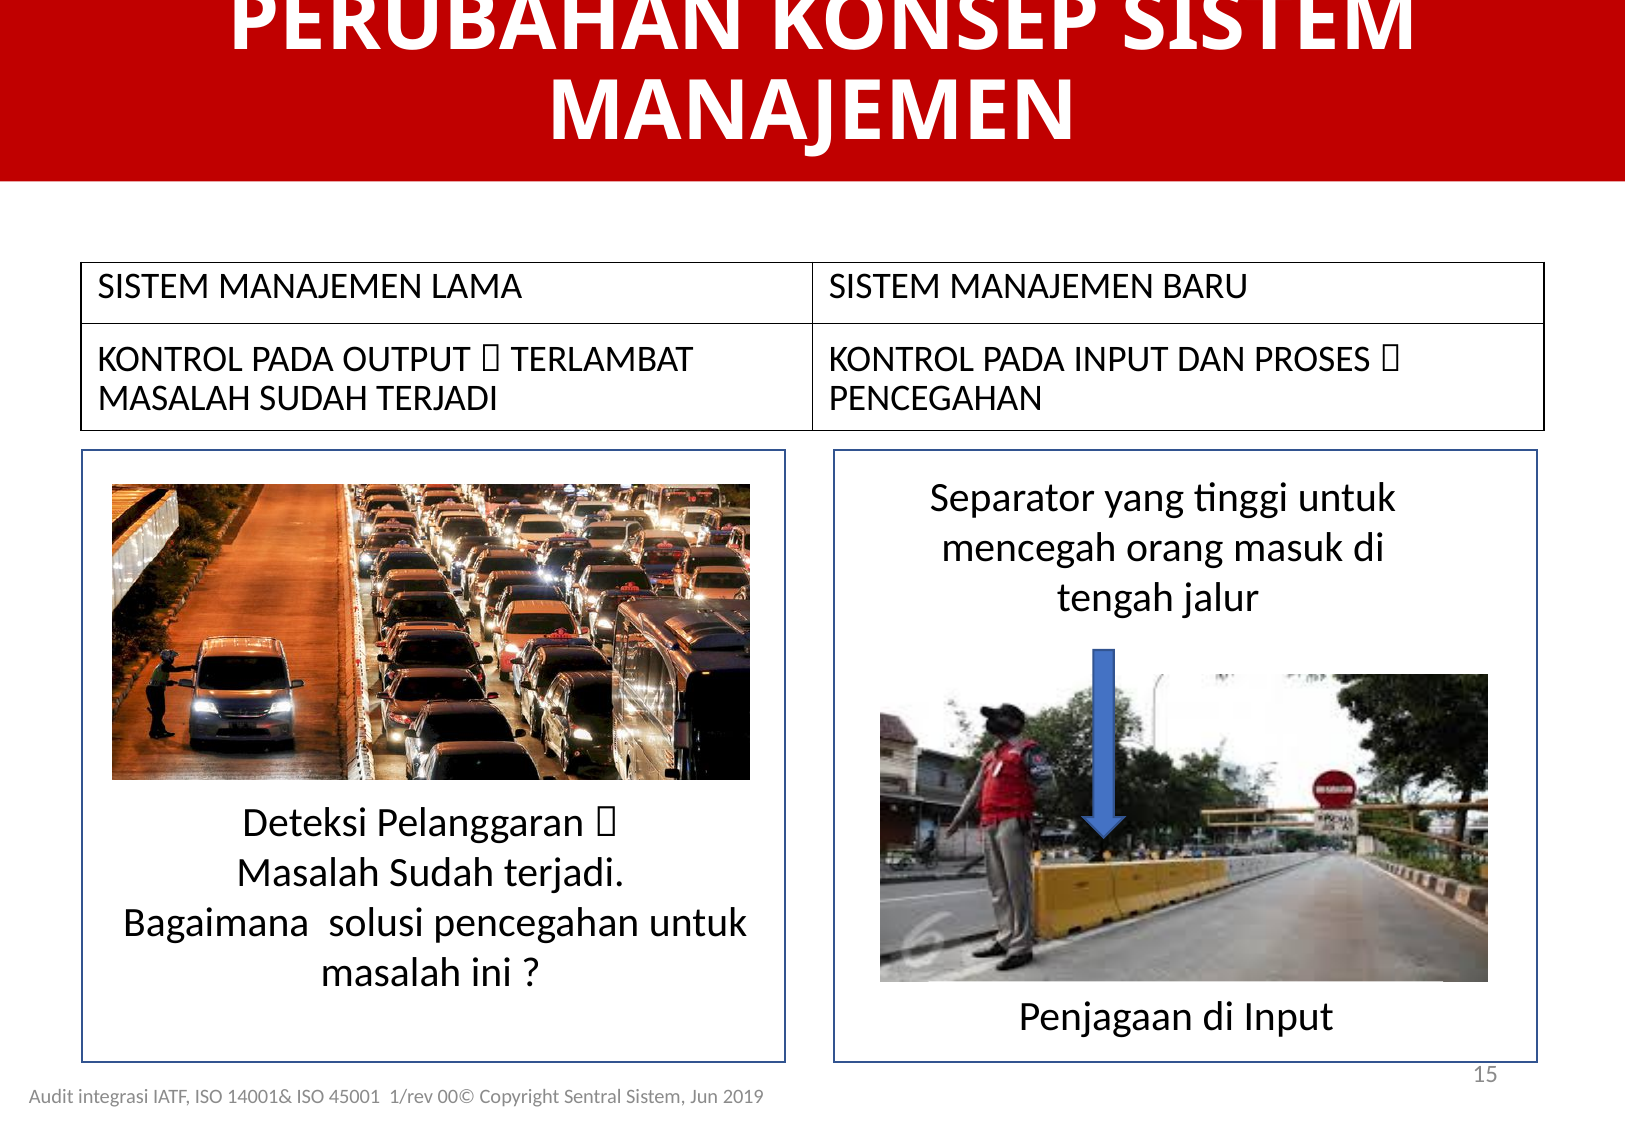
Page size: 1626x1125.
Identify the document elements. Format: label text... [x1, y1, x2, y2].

footer Audit integrasi IATF, ISO 14001& ISO 45001 1/rev 00© Copyright Sentral Sistem, Jun 2019 [3, 1065, 789, 1125]
picture [112, 484, 750, 780]
table_header SISTEM MANAJEMEN BARU [813, 263, 1543, 323]
text_box [81, 449, 786, 1063]
table_header SISTEM MANAJEMEN LAMA [82, 263, 812, 323]
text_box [834, 449, 1538, 1063]
slide_number 15 [1147, 1063, 1514, 1103]
title PERUBAHAN KONSEP SISTEM MANAJEMEN [0, 0, 1625, 182]
table_cell KONTROL PADA OUTPUT  TERLAMBAT MASALAH SUDAH TERJADI [82, 324, 812, 430]
table_cell KONTROL PADA INPUT DAN PROSES  PENCEGAHAN [813, 324, 1543, 430]
